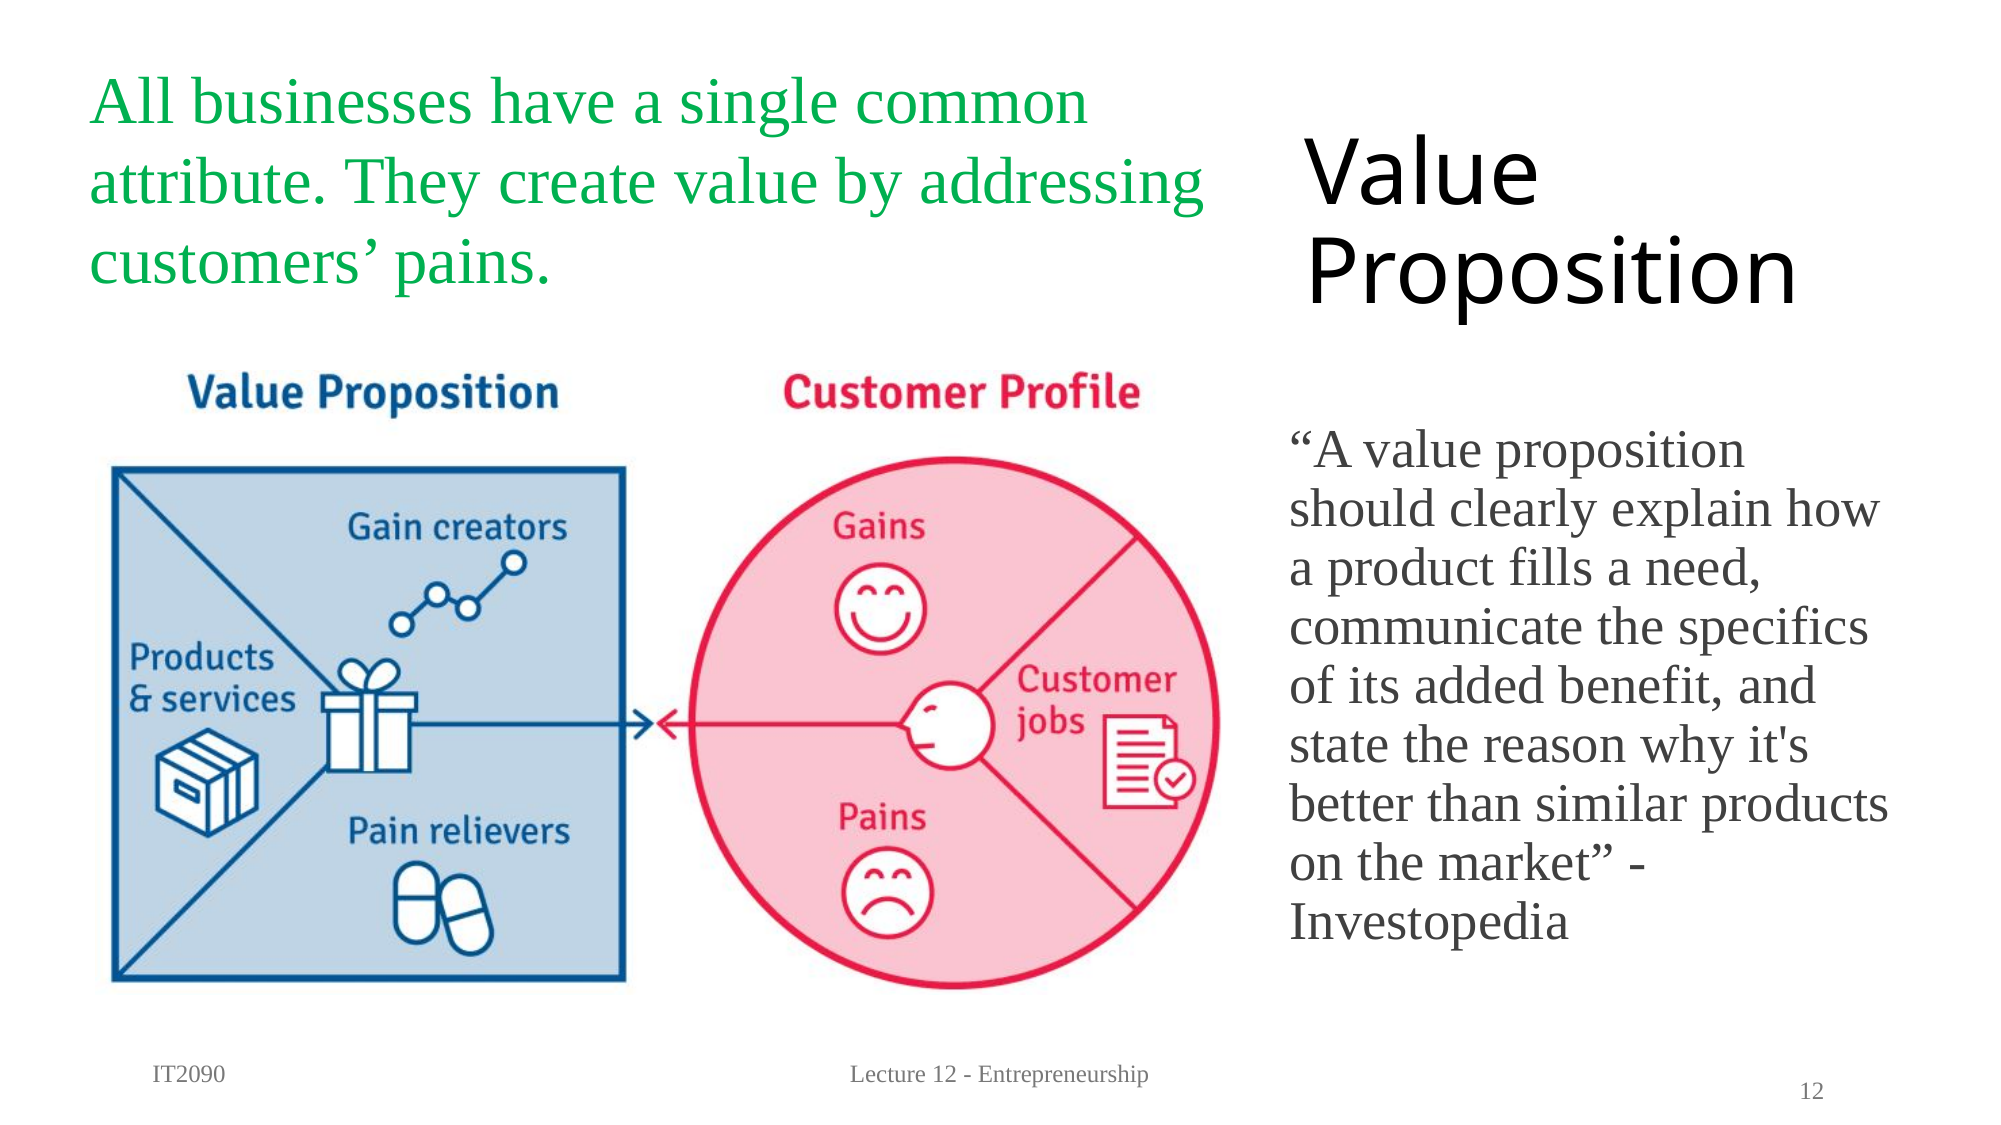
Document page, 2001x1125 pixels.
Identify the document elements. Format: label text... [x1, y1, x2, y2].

slide_number 12 [1624, 1059, 1840, 1120]
footer Lecture 12 - Entrepreneurship [662, 1042, 1338, 1103]
slide_number IT2090 [137, 1042, 588, 1103]
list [95, 370, 1230, 995]
text_box All businesses have a single common attribute. They create value by addressing customers’ pains. [74, 49, 1243, 305]
text_box “A value proposition should clearly explain how a product fills a need, communicate the specifics of its added benefit, and state the reason why it's better than similar products on the market” - Investopedia [1289, 412, 1895, 963]
title Value Proposition [1289, 102, 1895, 332]
